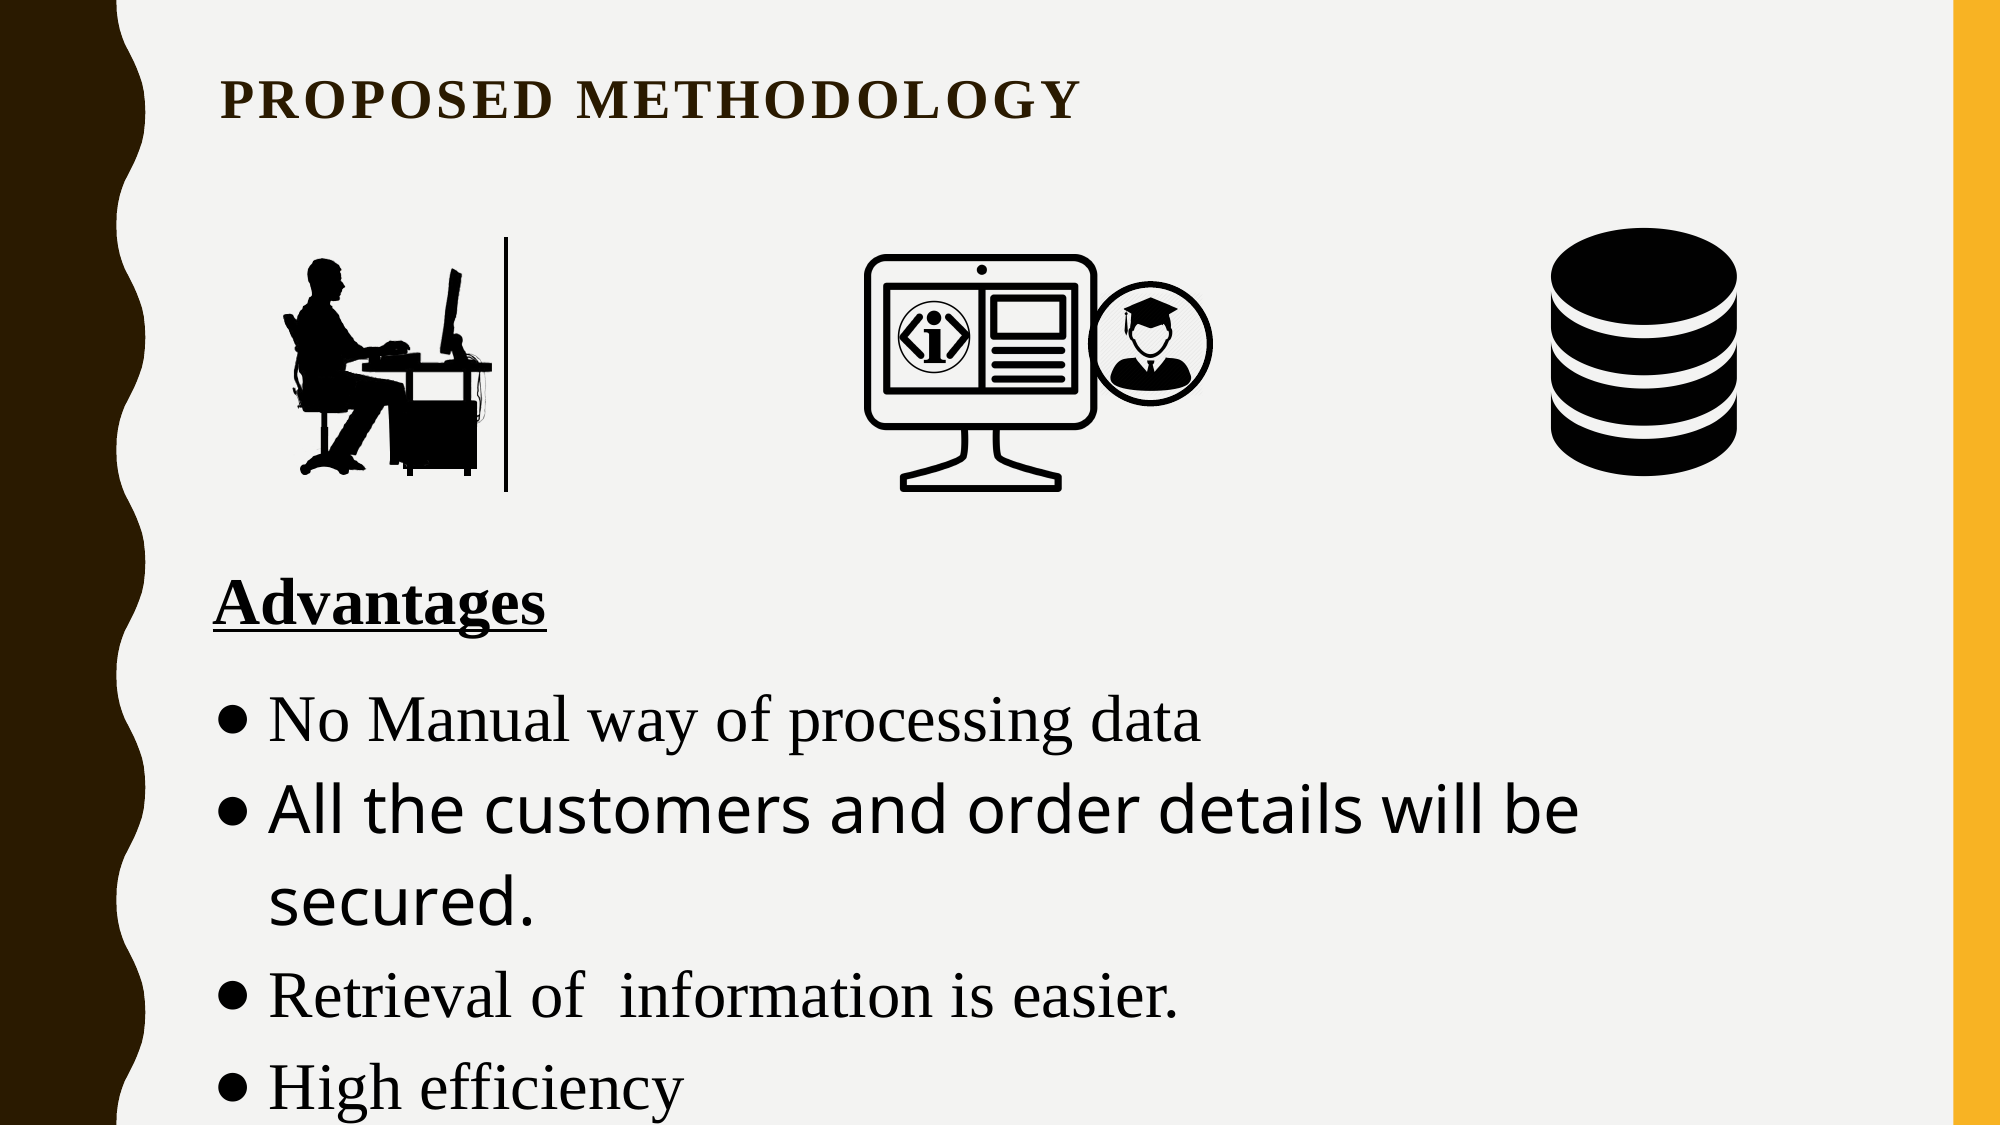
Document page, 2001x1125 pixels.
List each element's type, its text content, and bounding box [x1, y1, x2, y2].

picture [271, 237, 508, 492]
text_box Advantages No Manual way of processing data All the customers and order details will be secured. Retrieval of information is easier. High efficiency [197, 538, 1759, 1125]
title Proposed Methodology [205, 62, 1875, 207]
picture [1532, 226, 1759, 492]
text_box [864, 254, 1210, 492]
